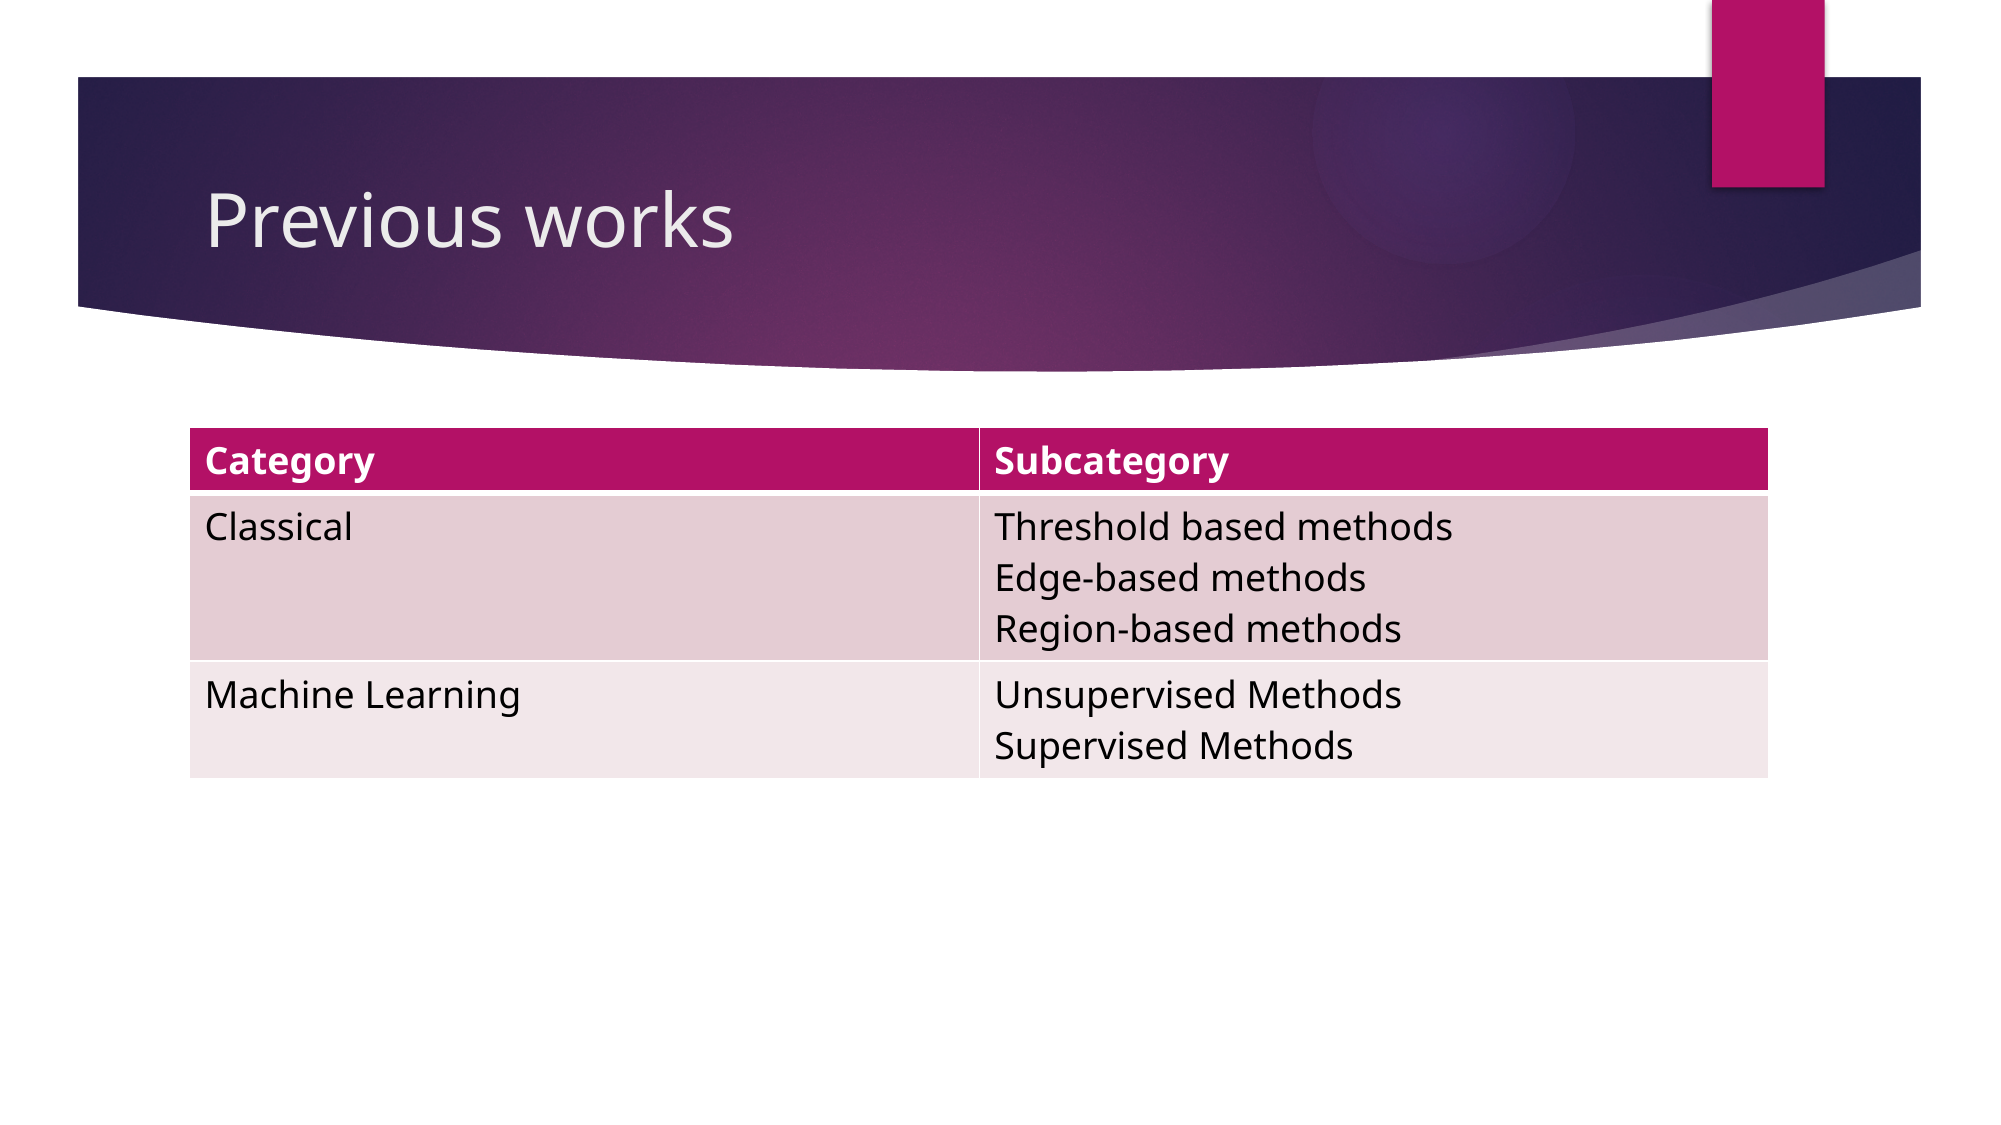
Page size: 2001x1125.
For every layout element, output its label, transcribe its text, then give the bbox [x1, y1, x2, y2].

title Previous works [189, 159, 1627, 276]
table_cell Threshold based methods Edge-based methods Region-based methods [980, 496, 1768, 660]
table_header Subcategory [980, 428, 1768, 490]
table_cell Classical [190, 496, 979, 660]
table_cell Machine Learning [190, 662, 979, 778]
table_cell Unsupervised Methods Supervised Methods [980, 662, 1768, 778]
table_header Category [190, 428, 979, 490]
